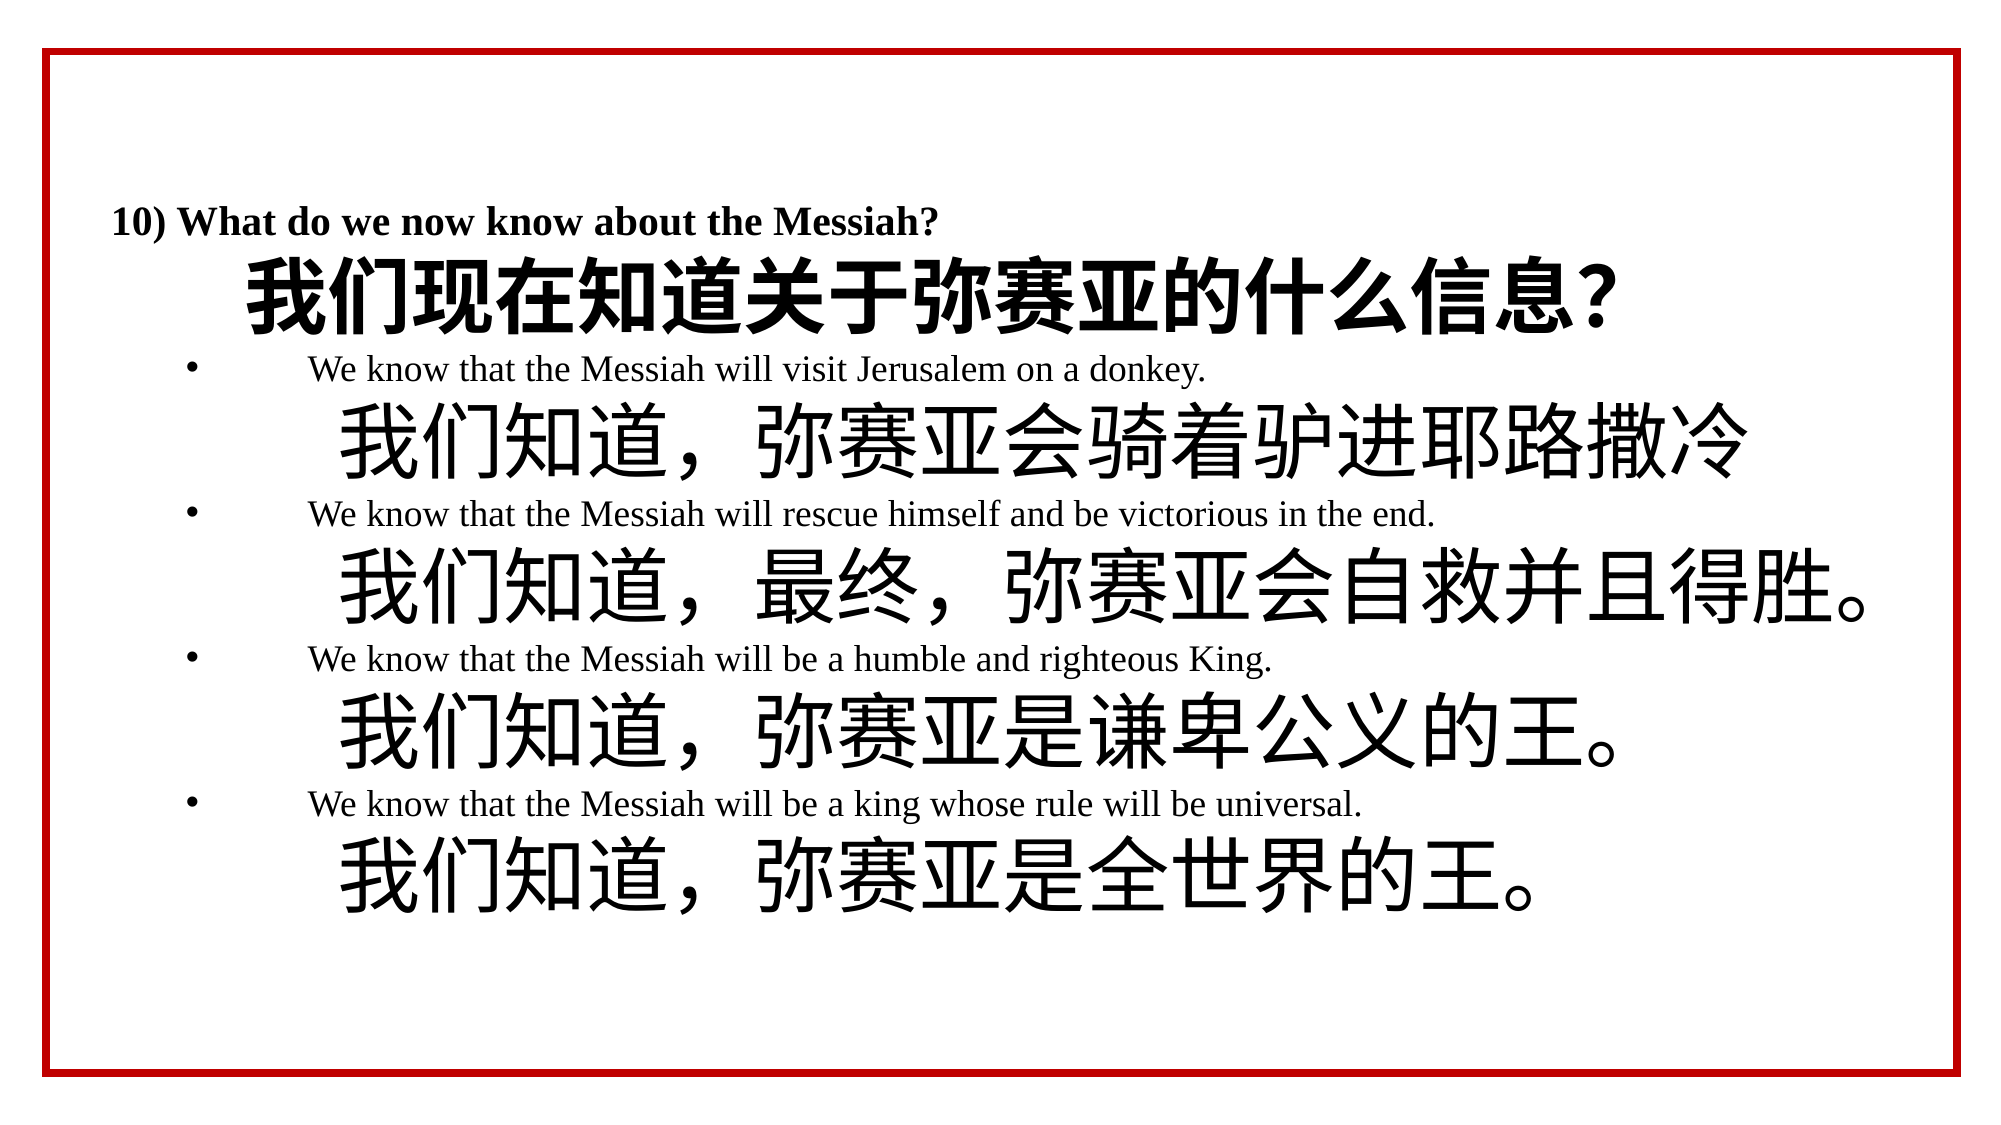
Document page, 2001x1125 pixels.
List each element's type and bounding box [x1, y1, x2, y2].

text_box [648, 787, 679, 864]
text_box [45, 50, 1958, 1074]
